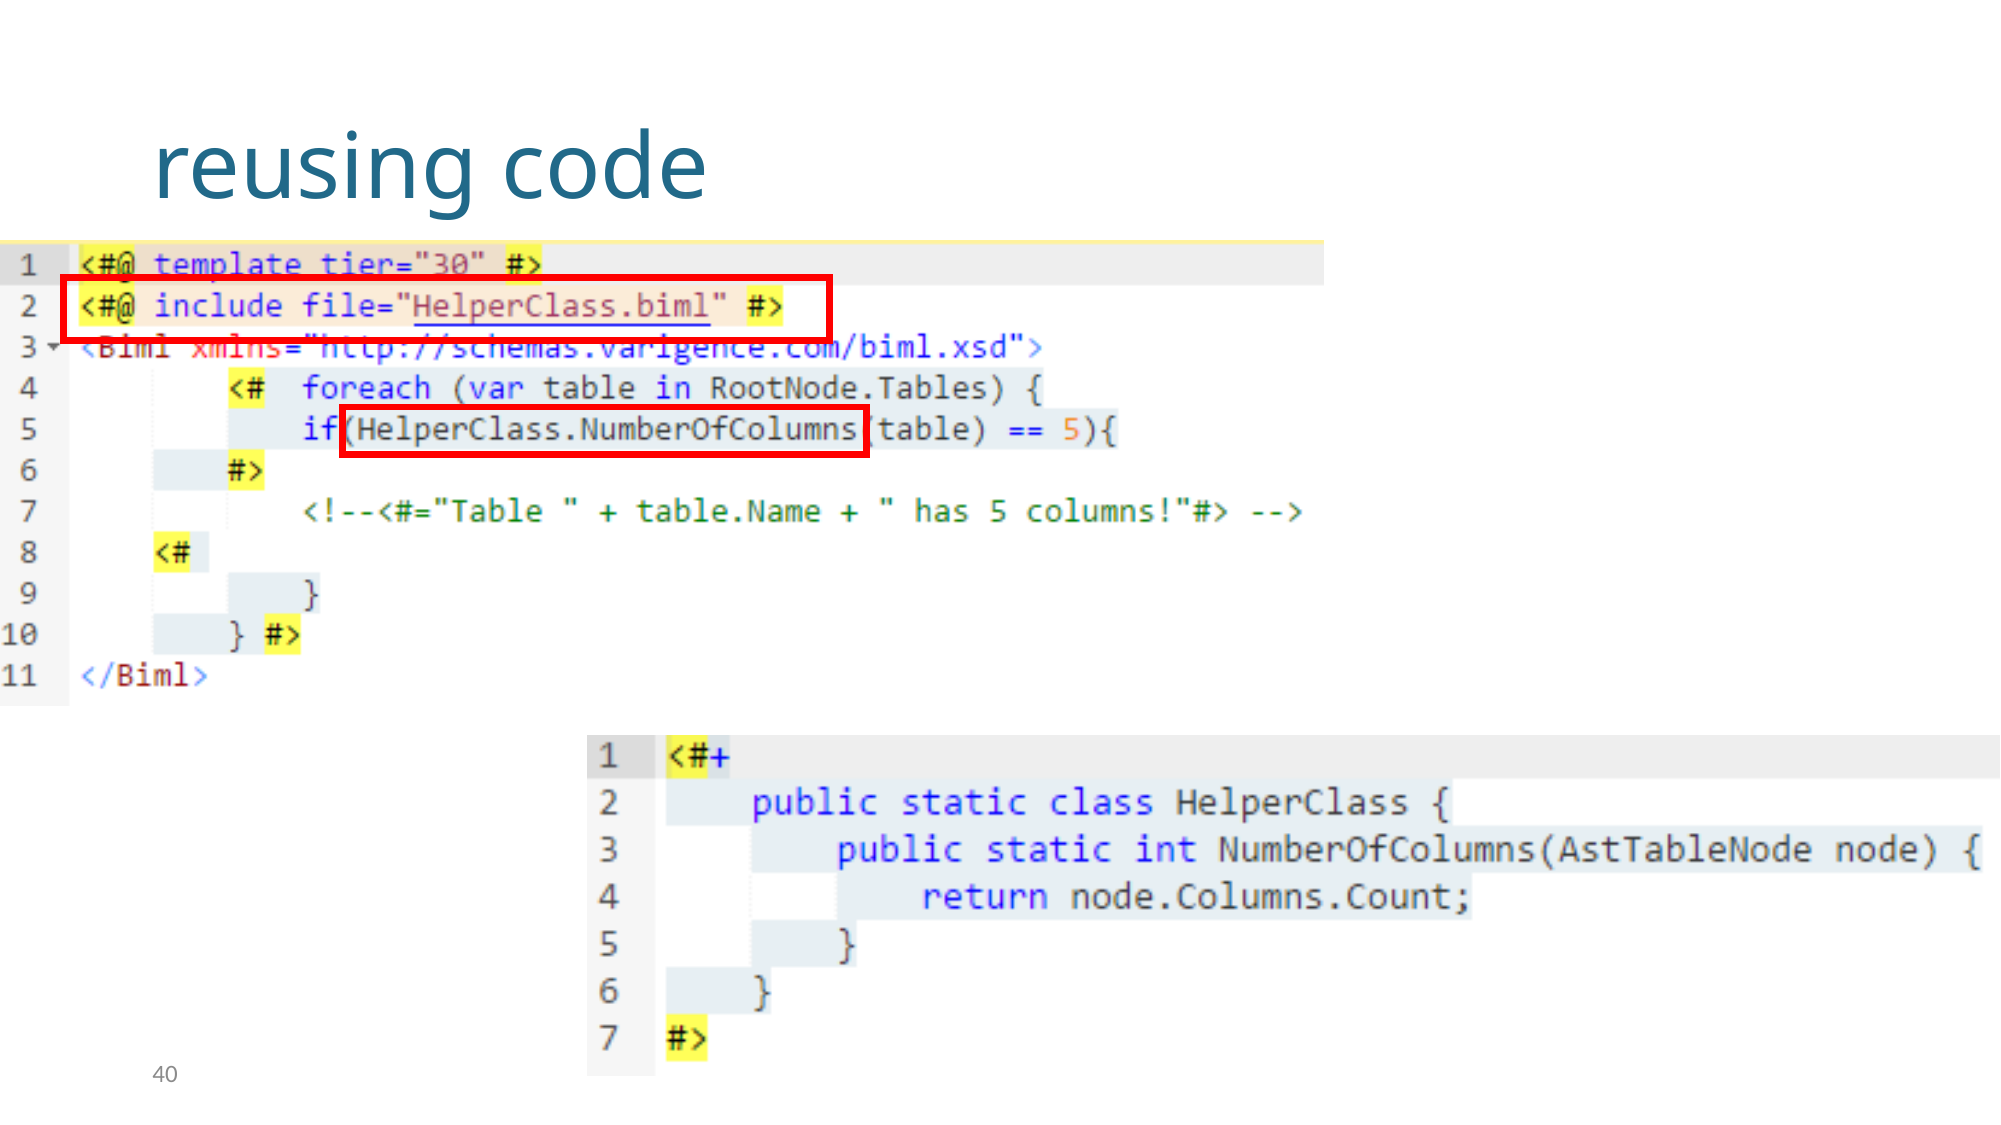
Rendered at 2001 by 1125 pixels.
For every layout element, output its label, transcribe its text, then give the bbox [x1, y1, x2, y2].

picture [587, 735, 2000, 1076]
picture [0, 240, 1324, 706]
title reusing code [137, 59, 1863, 278]
slide_number 40 [137, 1042, 588, 1103]
